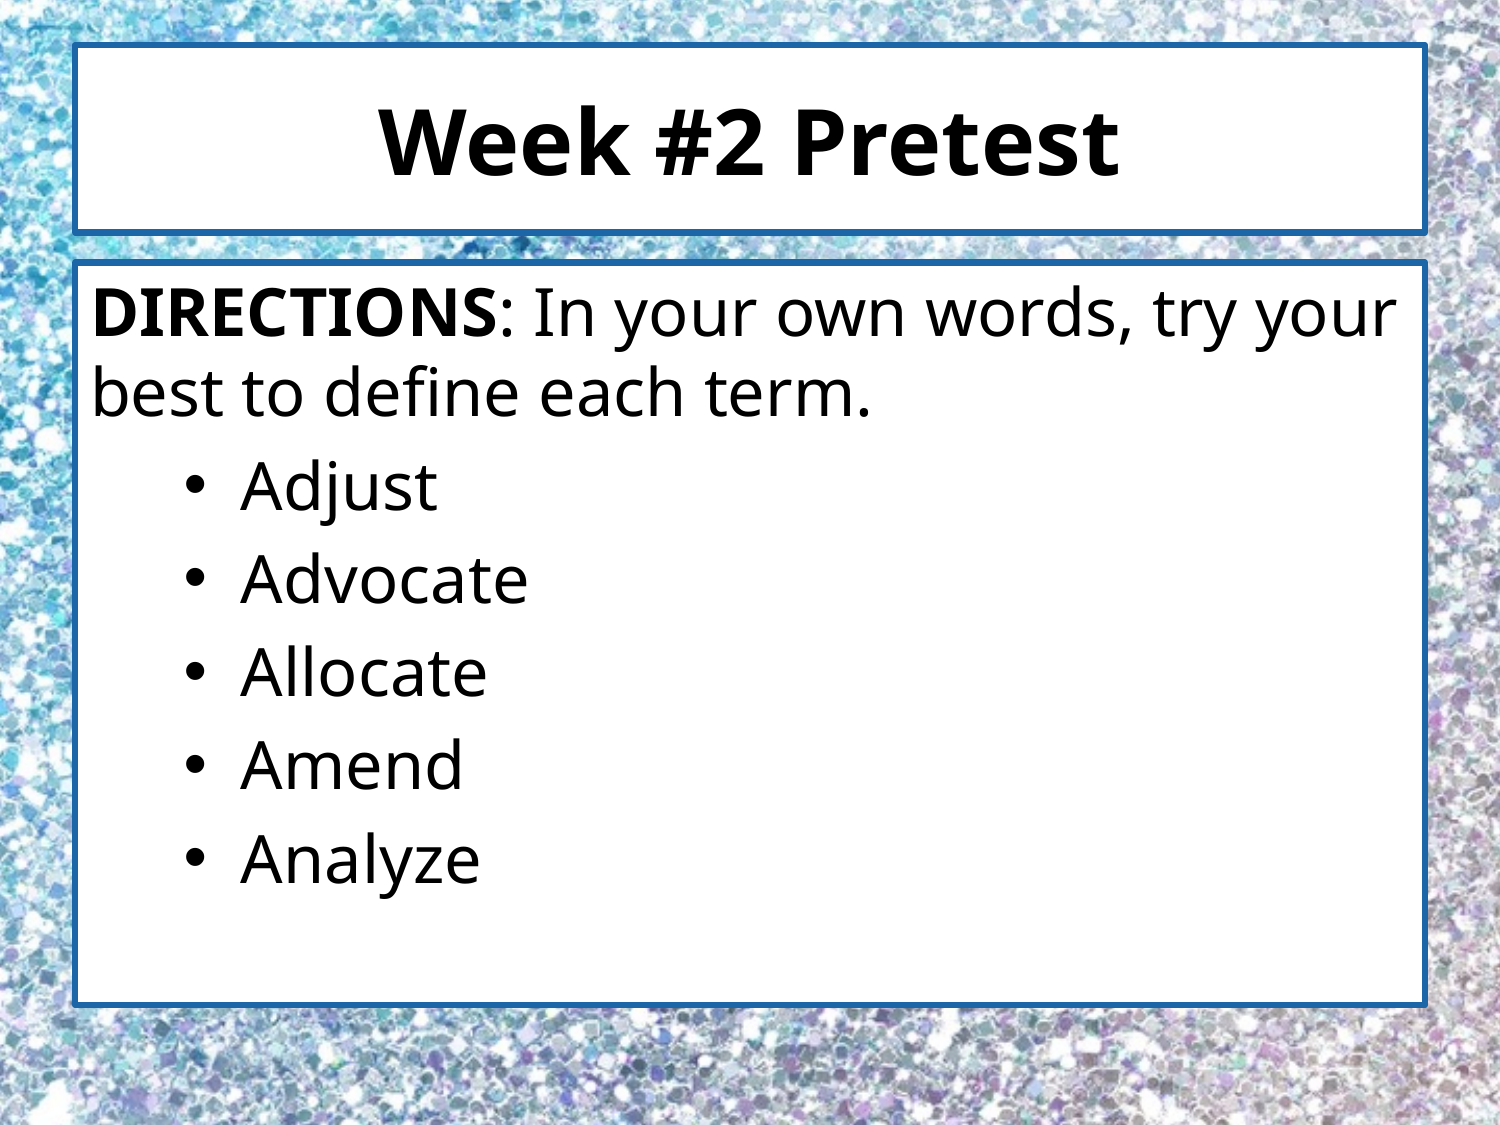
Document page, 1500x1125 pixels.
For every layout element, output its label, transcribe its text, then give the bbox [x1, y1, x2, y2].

picture [0, 0, 1500, 1125]
title Week #2 Pretest [72, 42, 1428, 236]
list DIRECTIONS: In your own words, try your best to define each term. Adjust Advocate Allocate Amend Analyze [72, 259, 1428, 1008]
